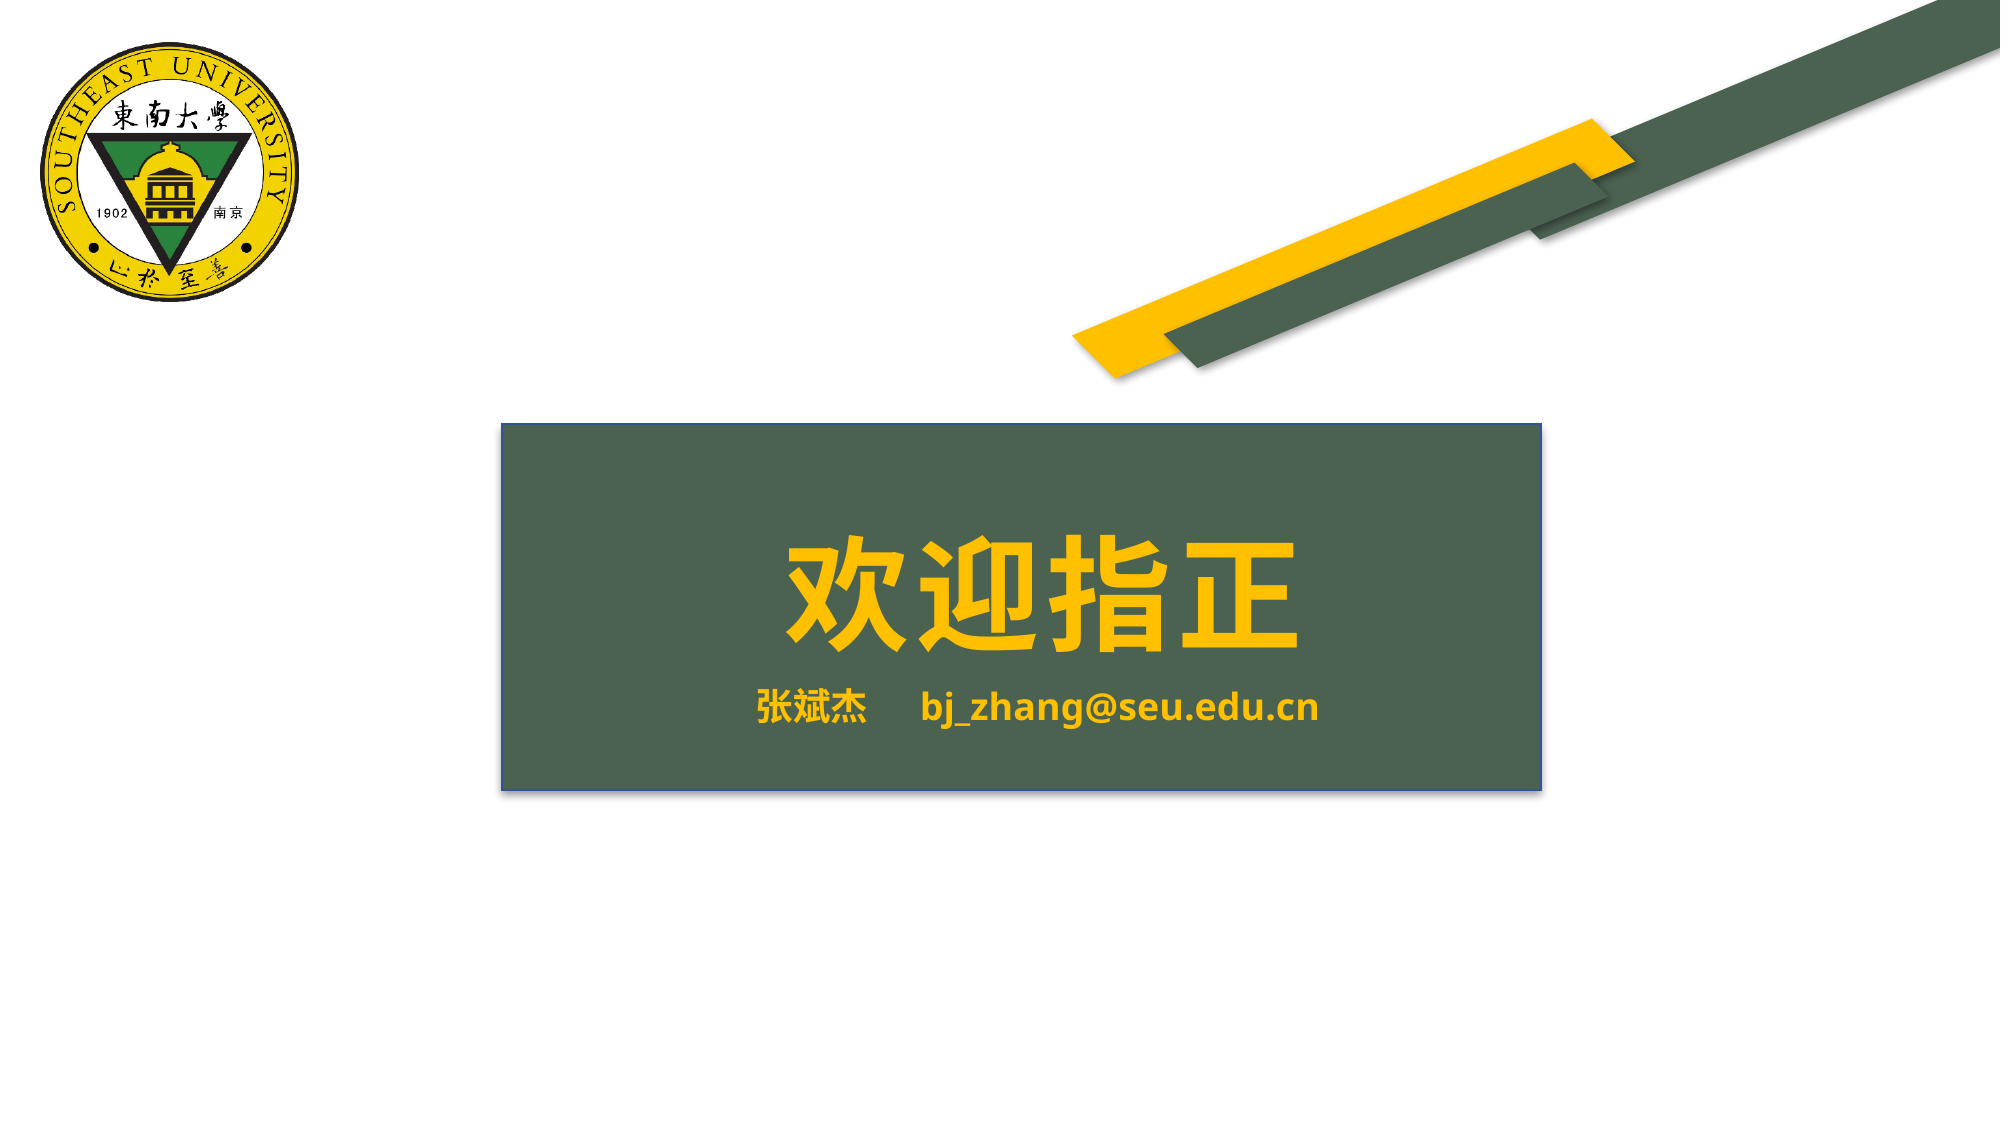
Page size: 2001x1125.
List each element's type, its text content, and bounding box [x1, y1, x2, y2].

text_box 张斌杰 bj_zhang@seu.edu.cn [740, 675, 1336, 736]
text_box [1538, 0, 2000, 241]
text_box 欢迎指正 [769, 508, 1336, 674]
text_box [1161, 161, 1611, 370]
text_box [501, 423, 1542, 791]
picture [40, 42, 299, 302]
text_box [1070, 117, 1637, 380]
